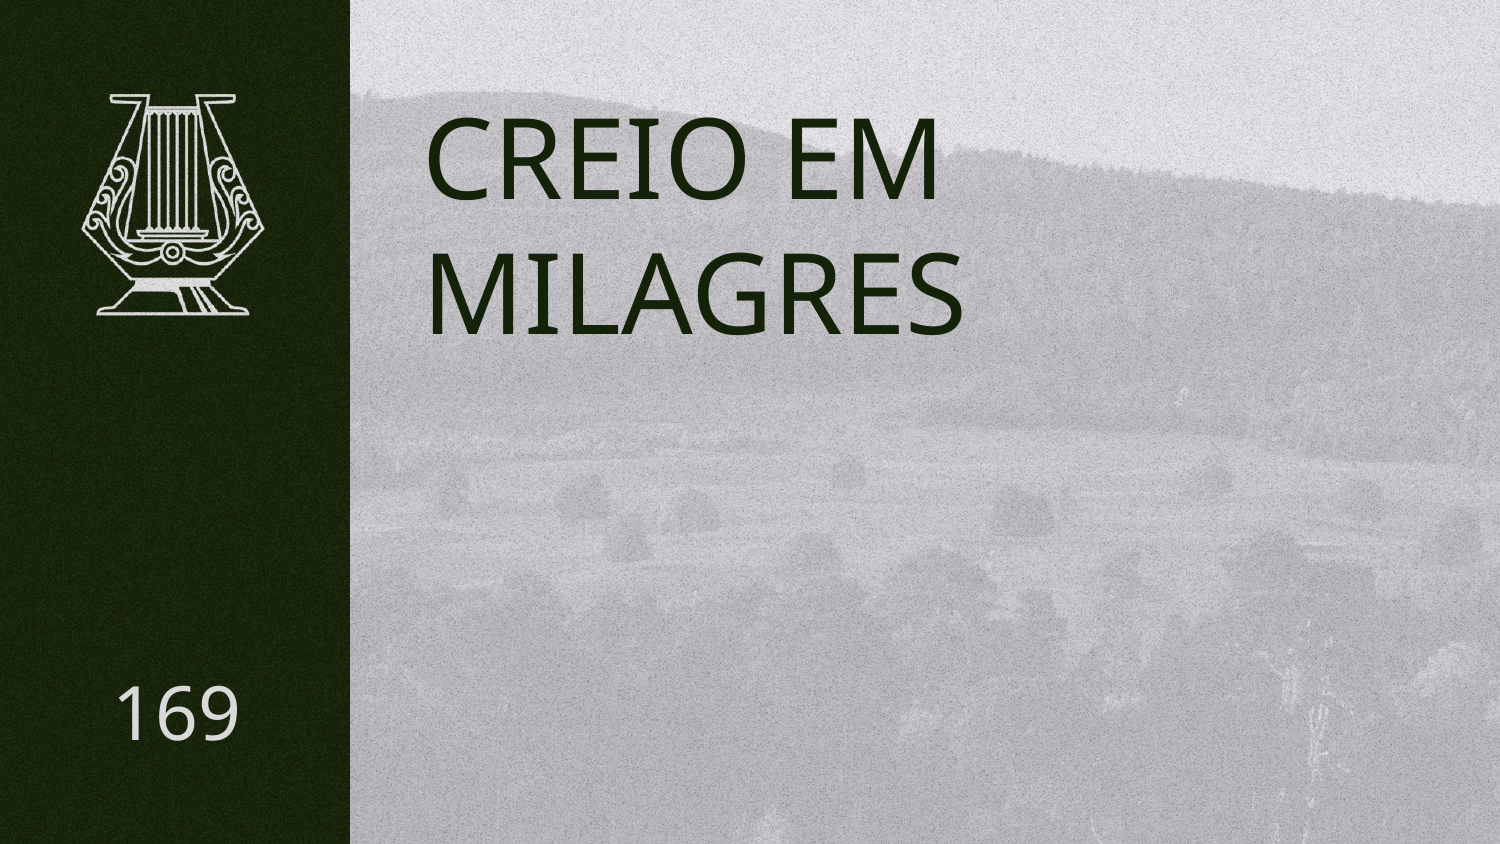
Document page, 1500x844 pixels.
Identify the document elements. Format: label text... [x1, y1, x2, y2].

picture [0, 0, 1500, 844]
title CREIO EM MILAGRES [407, 79, 1447, 777]
list 169 [76, 658, 278, 765]
